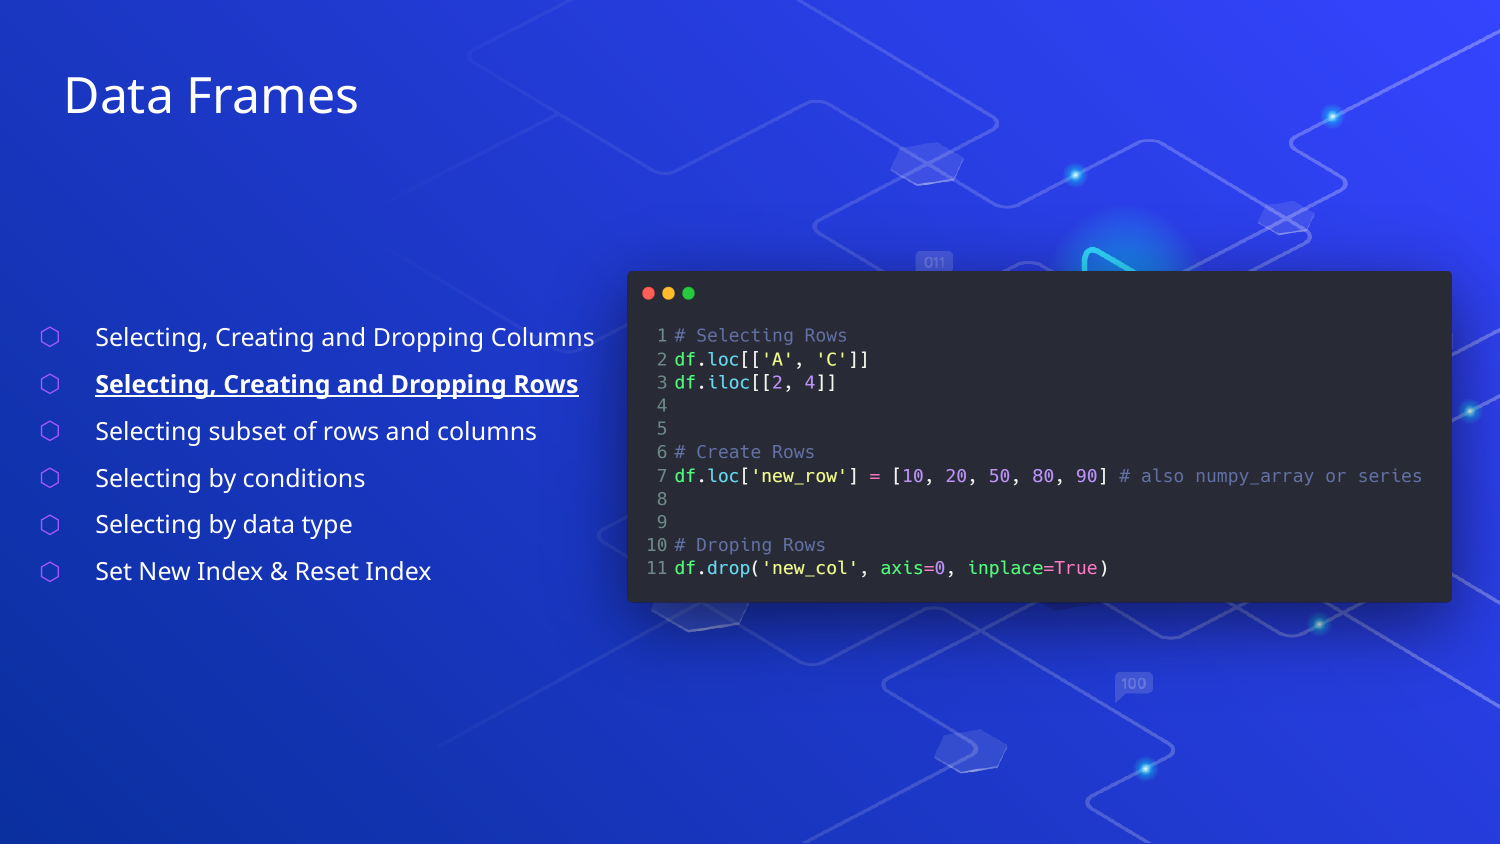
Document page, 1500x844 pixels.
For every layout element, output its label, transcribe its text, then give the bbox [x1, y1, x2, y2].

text_box Selecting, Creating and Dropping Columns Selecting, Creating and Dropping Rows Selecting subset of rows and columns Selecting by conditions Selecting by data type Set New Index & Reset Index [24, 309, 521, 594]
picture [0, 0, 1500, 844]
text_box Data Frames [48, 47, 1404, 213]
